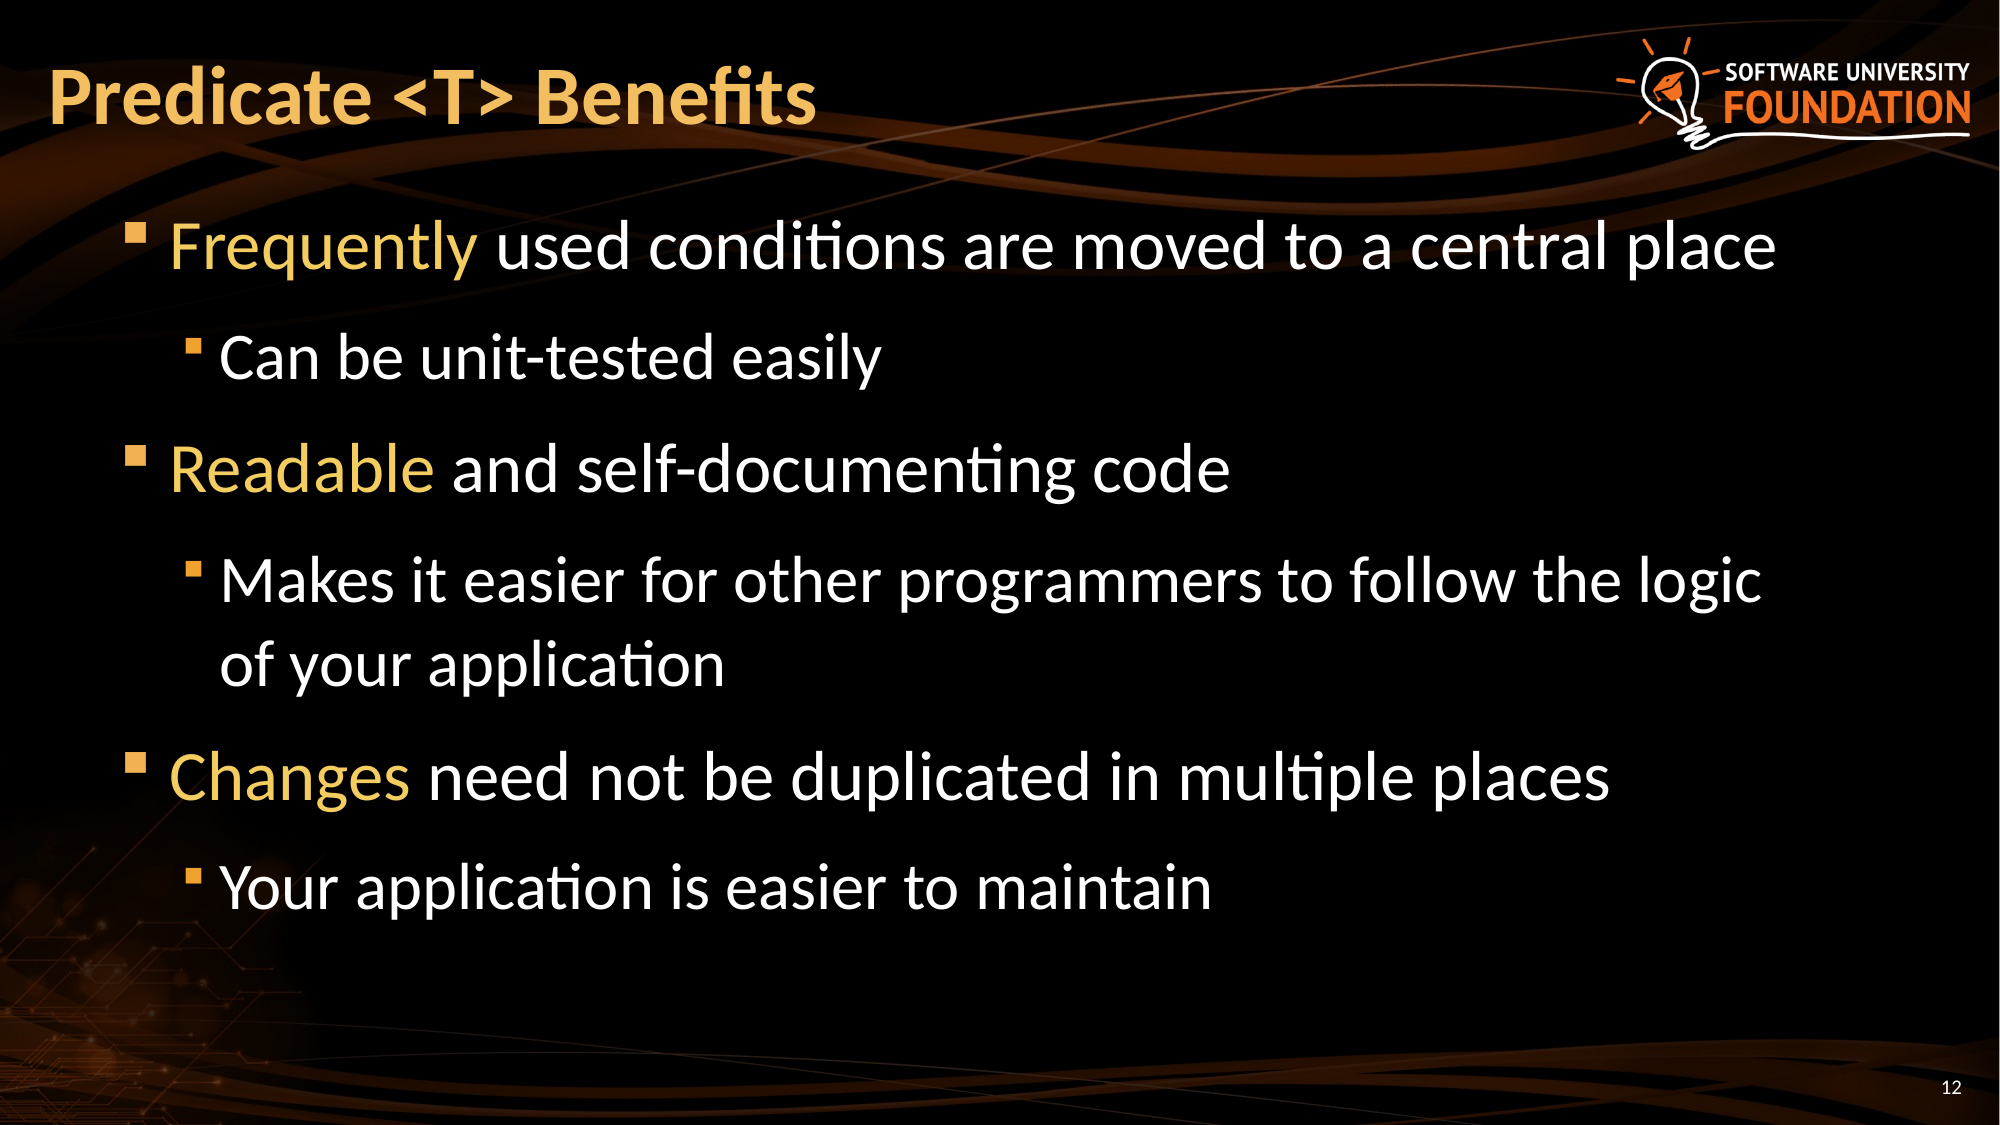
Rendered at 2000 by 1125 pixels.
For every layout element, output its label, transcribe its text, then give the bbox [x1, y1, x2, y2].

slide_number 12 [1897, 1070, 1968, 1103]
list Frequently used conditions are moved to a central place Can be unit-tested easily Readable and self-documenting code Makes it easier for other programmers to follow the logic of your application Changes need not be duplicated in multiple places Your application is easier to maintain [101, 188, 1800, 1038]
picture [0, 0, 2000, 1125]
title Predicate <T> Benefits [30, 6, 1602, 189]
